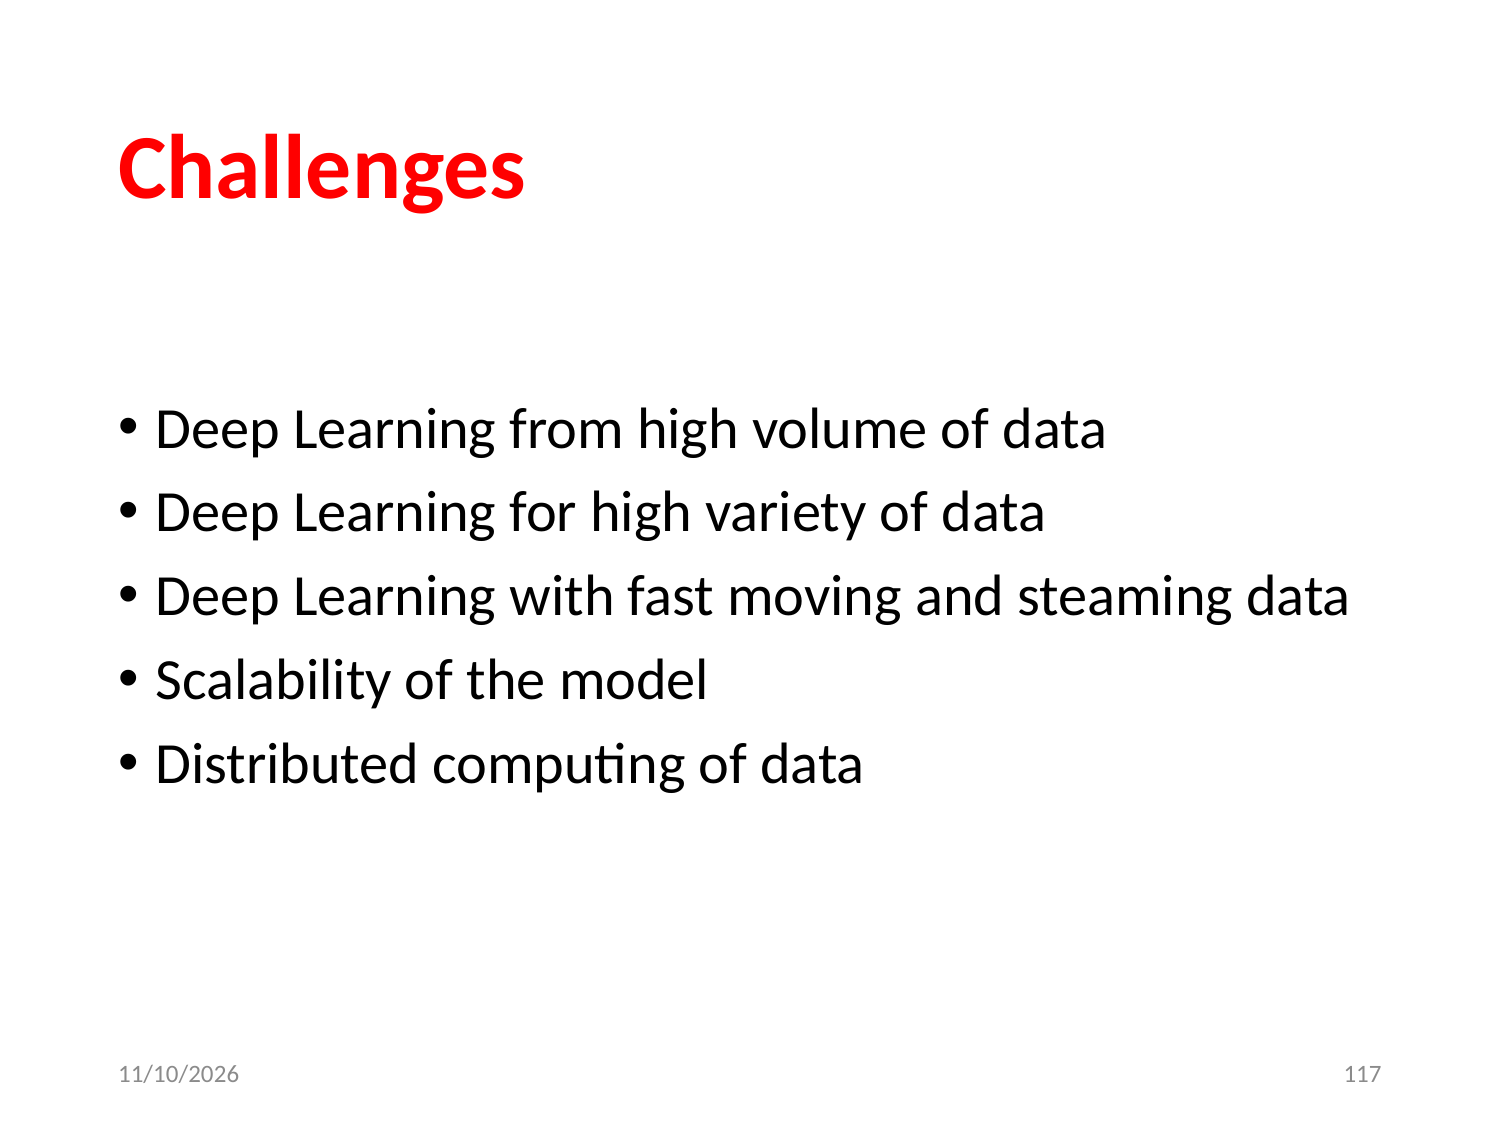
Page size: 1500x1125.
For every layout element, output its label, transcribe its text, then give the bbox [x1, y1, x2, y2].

list Deep Learning from high volume of data Deep Learning for high variety of data Deep Learning with fast moving and steaming data Scalability of the model Distributed computing of data [103, 299, 1397, 1014]
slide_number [103, 1042, 441, 1103]
slide_number 117 [1059, 1042, 1397, 1103]
title Challenges [103, 59, 1397, 278]
